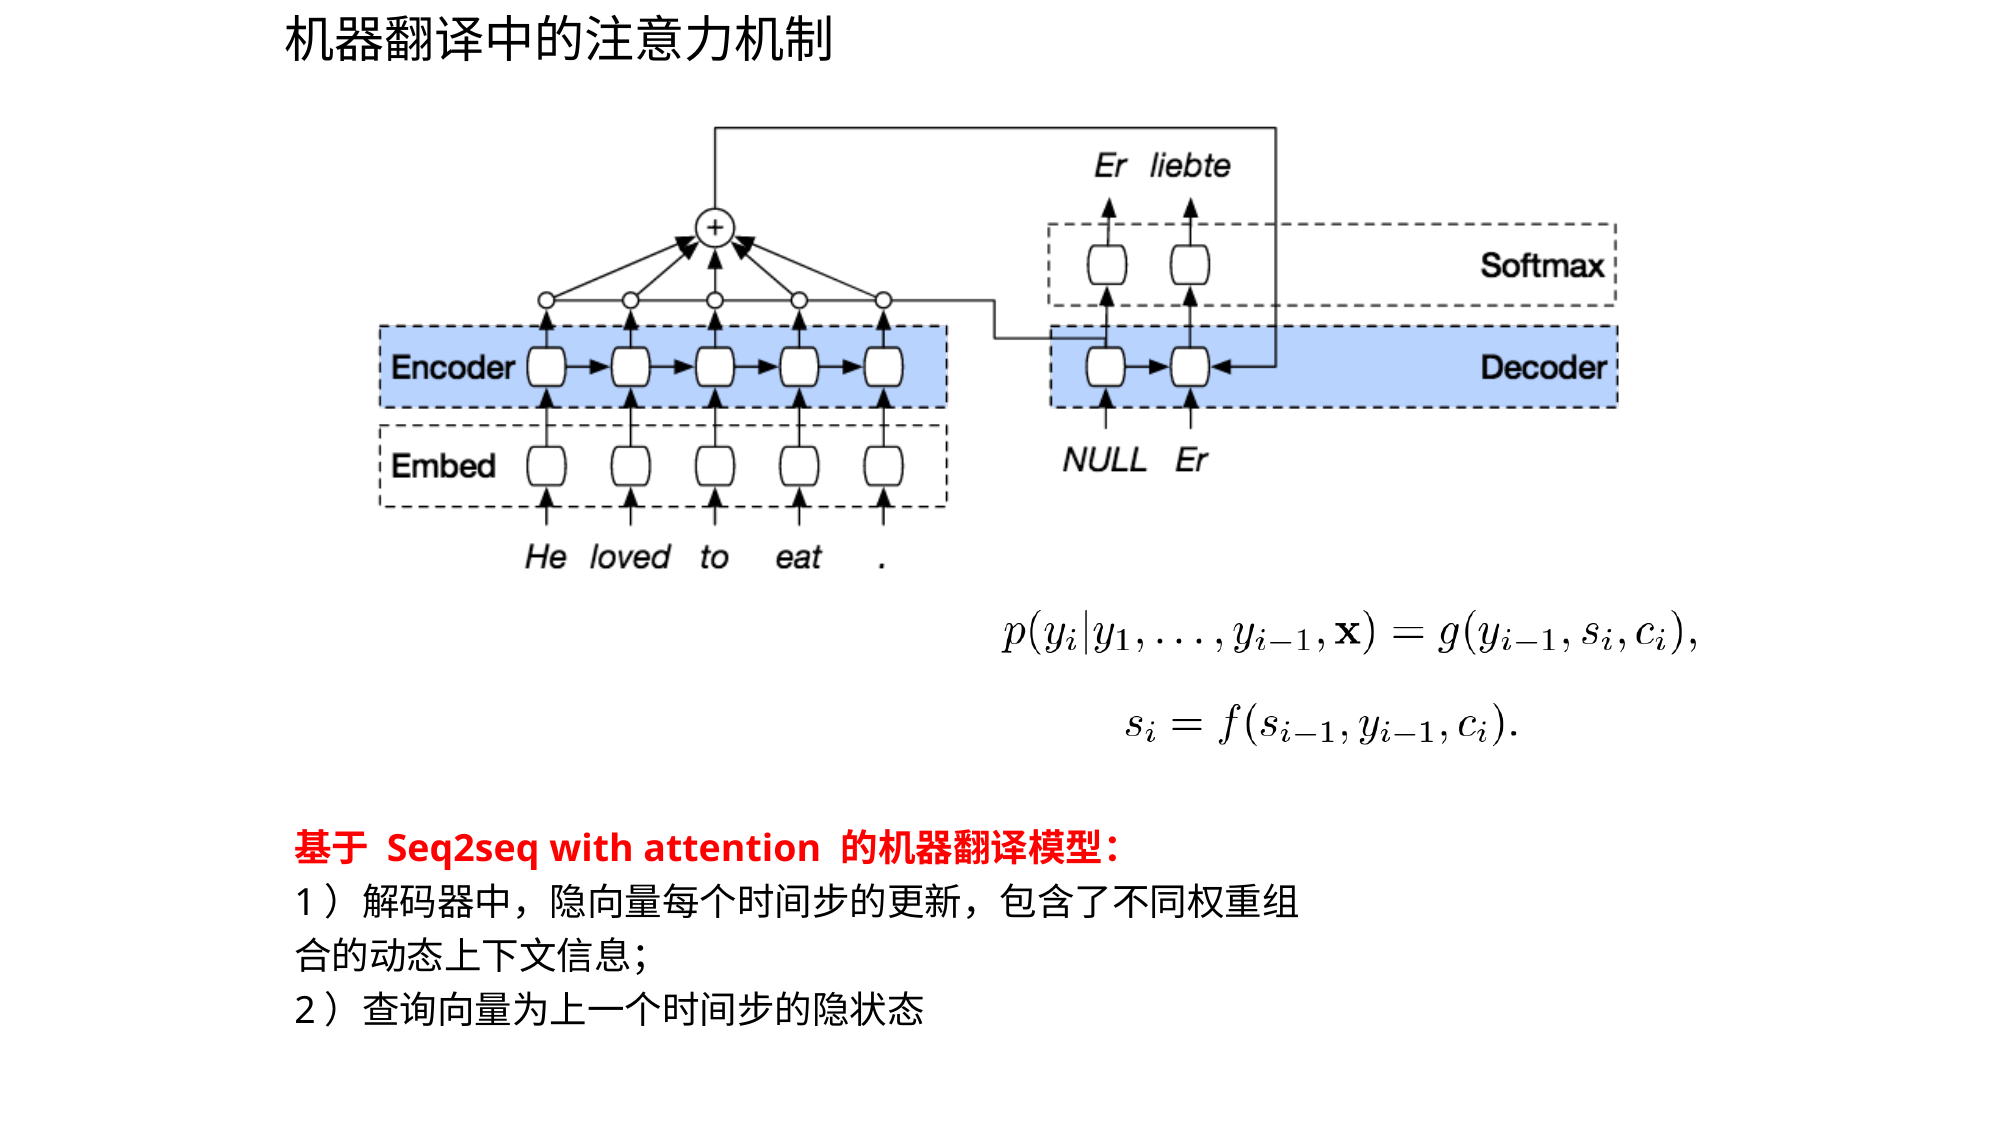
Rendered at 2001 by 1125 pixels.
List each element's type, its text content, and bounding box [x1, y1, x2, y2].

title 机器翻译中的注意力机制 [282, 12, 1465, 203]
picture [375, 124, 1716, 763]
text_box 基于 Seq2seq with attention 的机器翻译模型： 1）解码器中，隐向量每个时间步的更新，包含了不同权重组合的动态上下文信息； 2）查询向量为上一个时间步的隐状态 [279, 807, 1330, 1039]
